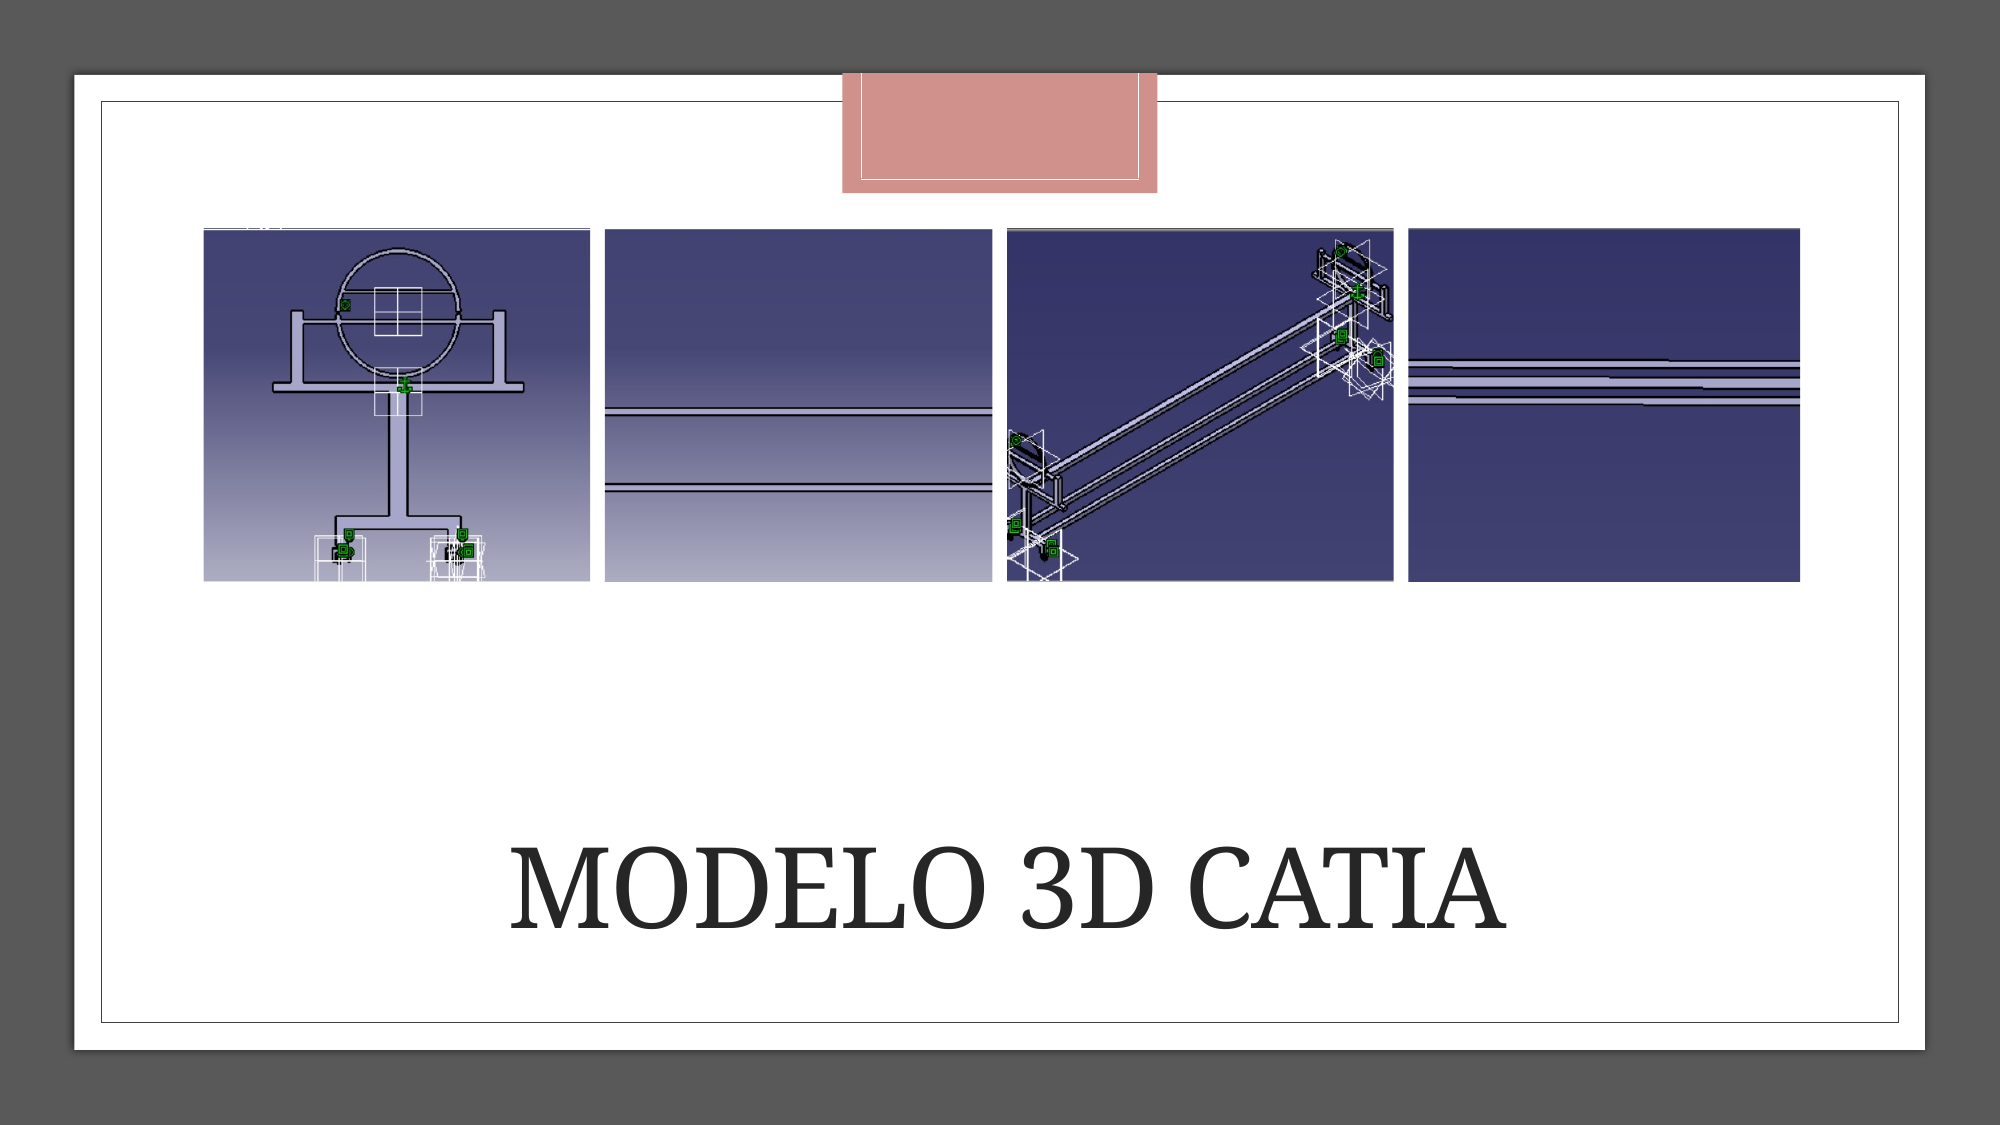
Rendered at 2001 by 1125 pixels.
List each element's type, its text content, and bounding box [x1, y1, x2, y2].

text_box [74, 74, 1925, 1050]
picture [1007, 228, 1394, 582]
text_box [0, 0, 2000, 1125]
picture [1408, 228, 1801, 582]
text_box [861, 207, 1139, 309]
picture [203, 228, 591, 582]
picture [604, 228, 993, 582]
text_box [841, 72, 1158, 194]
title Modelo 3D CATIA [208, 768, 1806, 1023]
text_box [101, 101, 1899, 1023]
